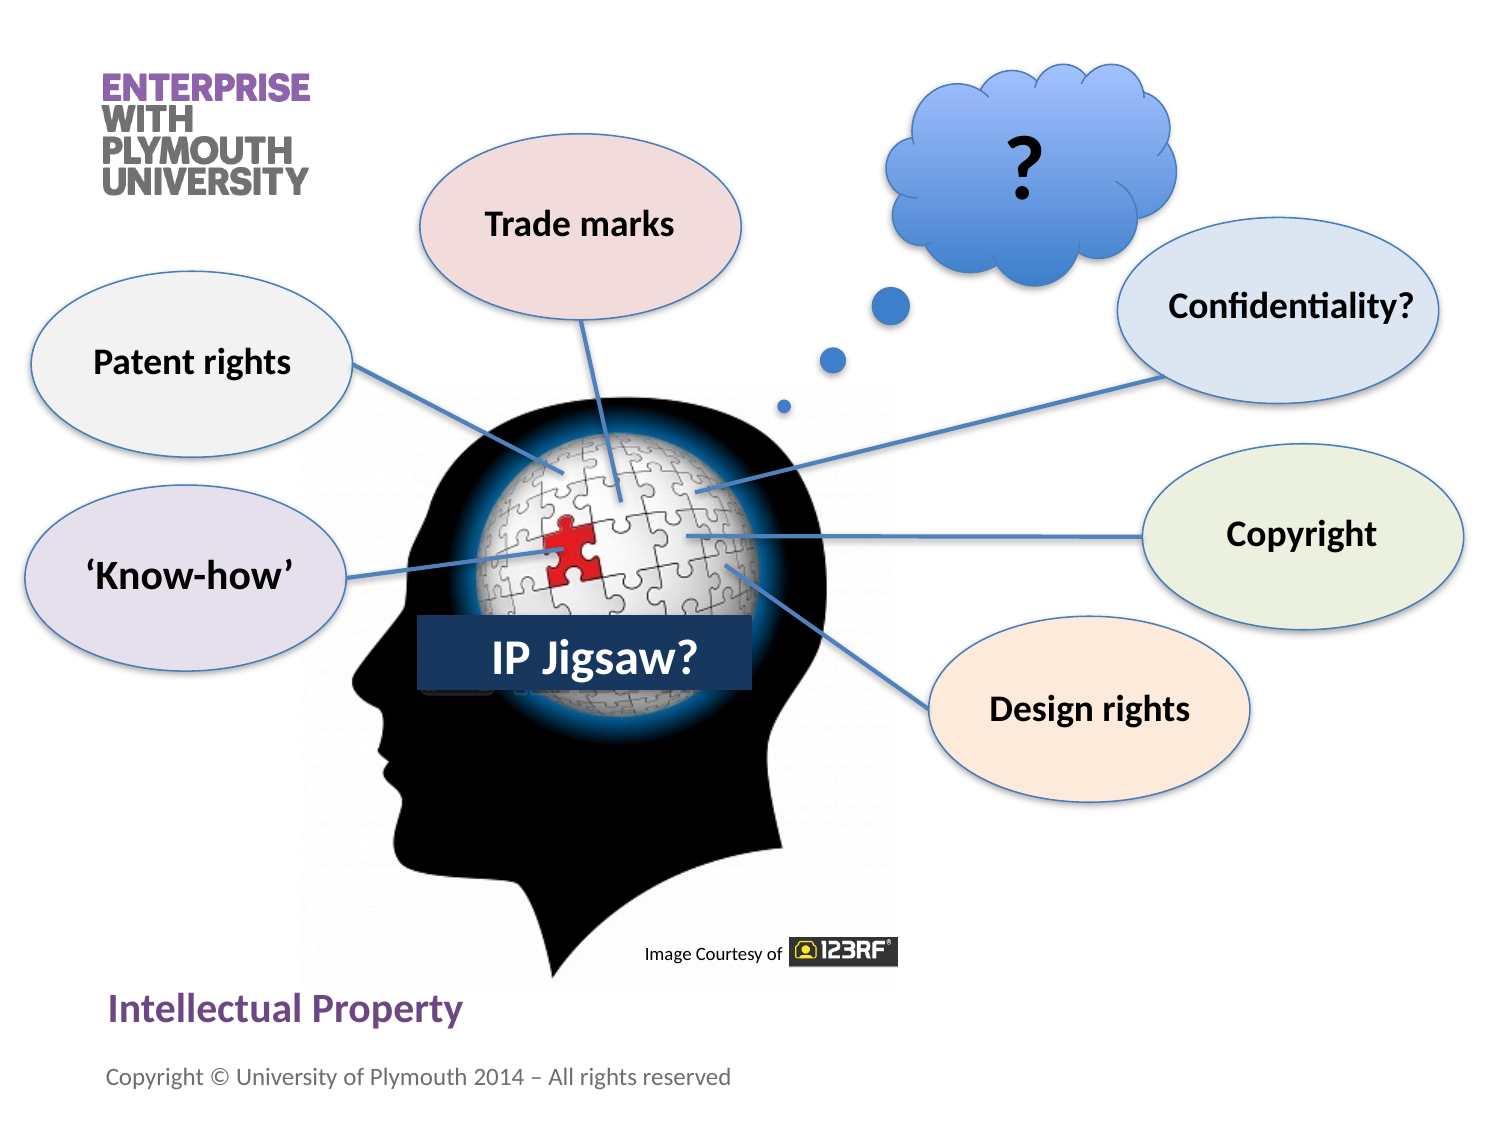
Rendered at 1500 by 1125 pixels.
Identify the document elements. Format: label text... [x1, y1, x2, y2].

text_box Patent rights [78, 329, 307, 389]
text_box [928, 615, 1251, 804]
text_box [345, 548, 564, 579]
text_box Copyright [1211, 501, 1393, 561]
text_box Trade marks [469, 191, 690, 251]
text_box [885, 63, 1178, 287]
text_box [352, 363, 564, 474]
text_box ‘Know-how’ [70, 539, 296, 605]
text_box [419, 132, 742, 321]
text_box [694, 376, 1165, 493]
text_box Confidentiality? [1153, 273, 1431, 334]
picture [301, 386, 898, 991]
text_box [580, 319, 622, 503]
text_box [30, 270, 354, 459]
text_box [871, 286, 911, 326]
text_box [24, 484, 296, 672]
picture [86, 63, 335, 230]
text_box [1141, 442, 1465, 631]
text_box Design rights [974, 676, 1206, 736]
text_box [724, 564, 929, 710]
text_box Intellectual Property [92, 972, 479, 1038]
text_box Copyright © University of Plymouth 2014 – All rights reserved [91, 1052, 748, 1125]
text_box [1116, 216, 1440, 405]
text_box ? [989, 100, 1062, 226]
text_box [819, 347, 847, 374]
